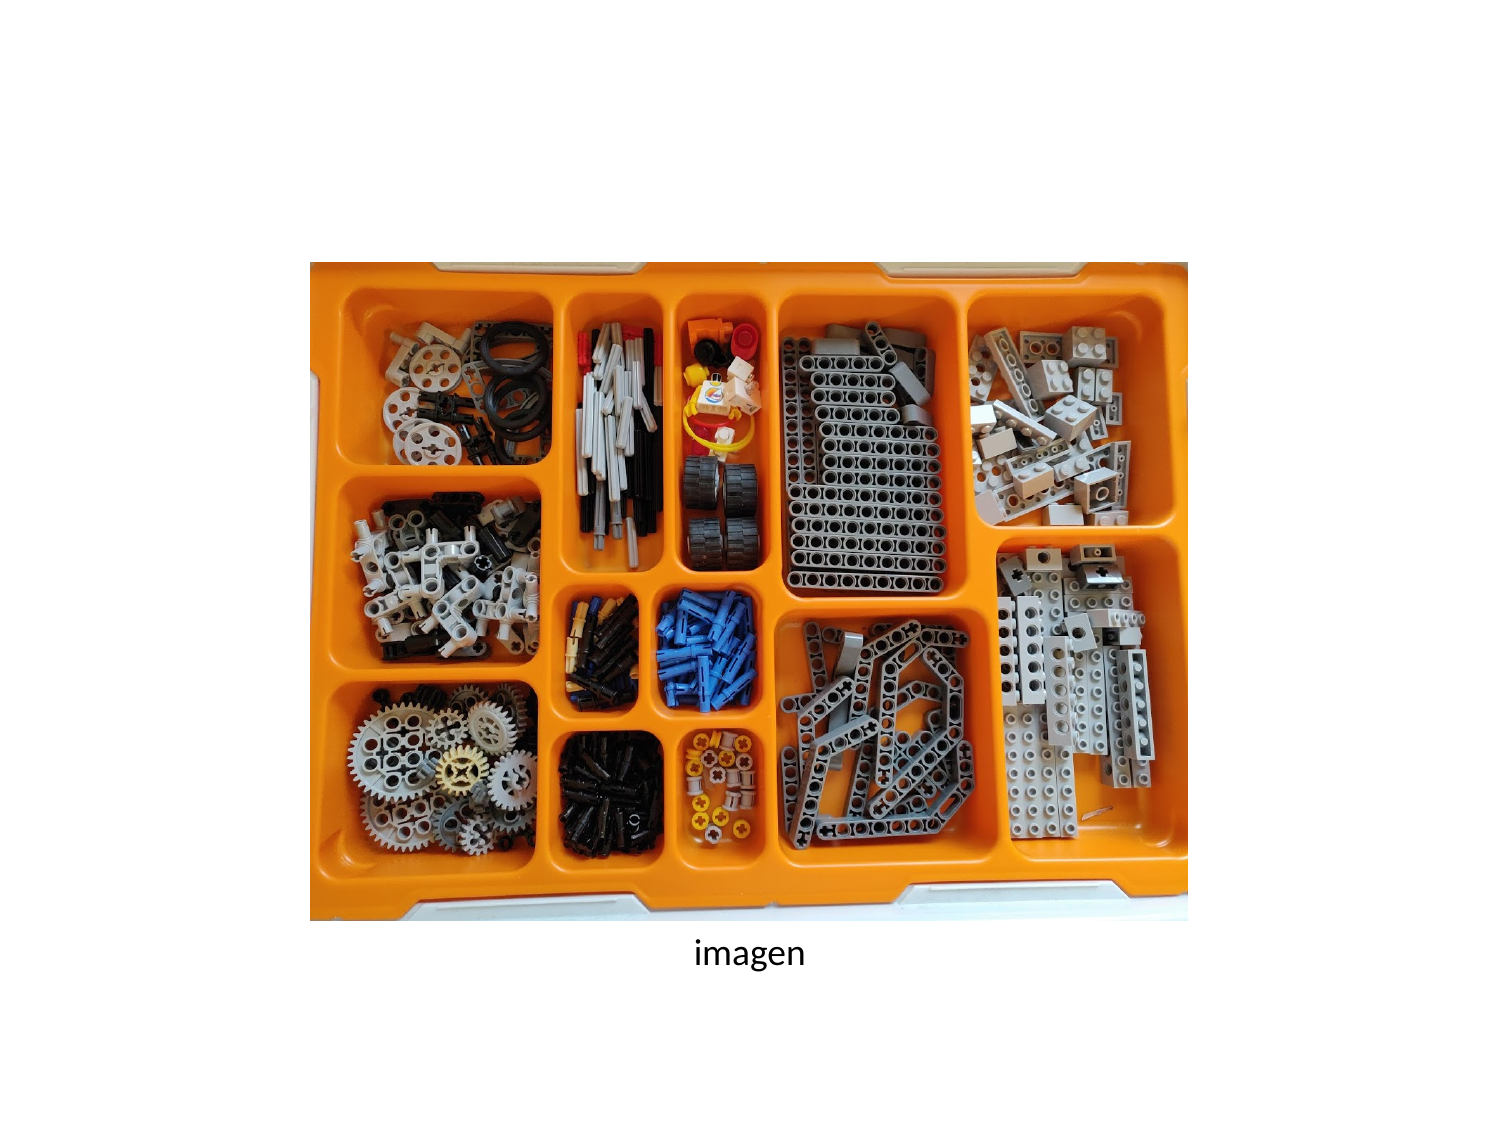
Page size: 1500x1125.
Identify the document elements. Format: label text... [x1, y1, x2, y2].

picture [310, 262, 1188, 921]
text_box imagen [74, 920, 1425, 1005]
